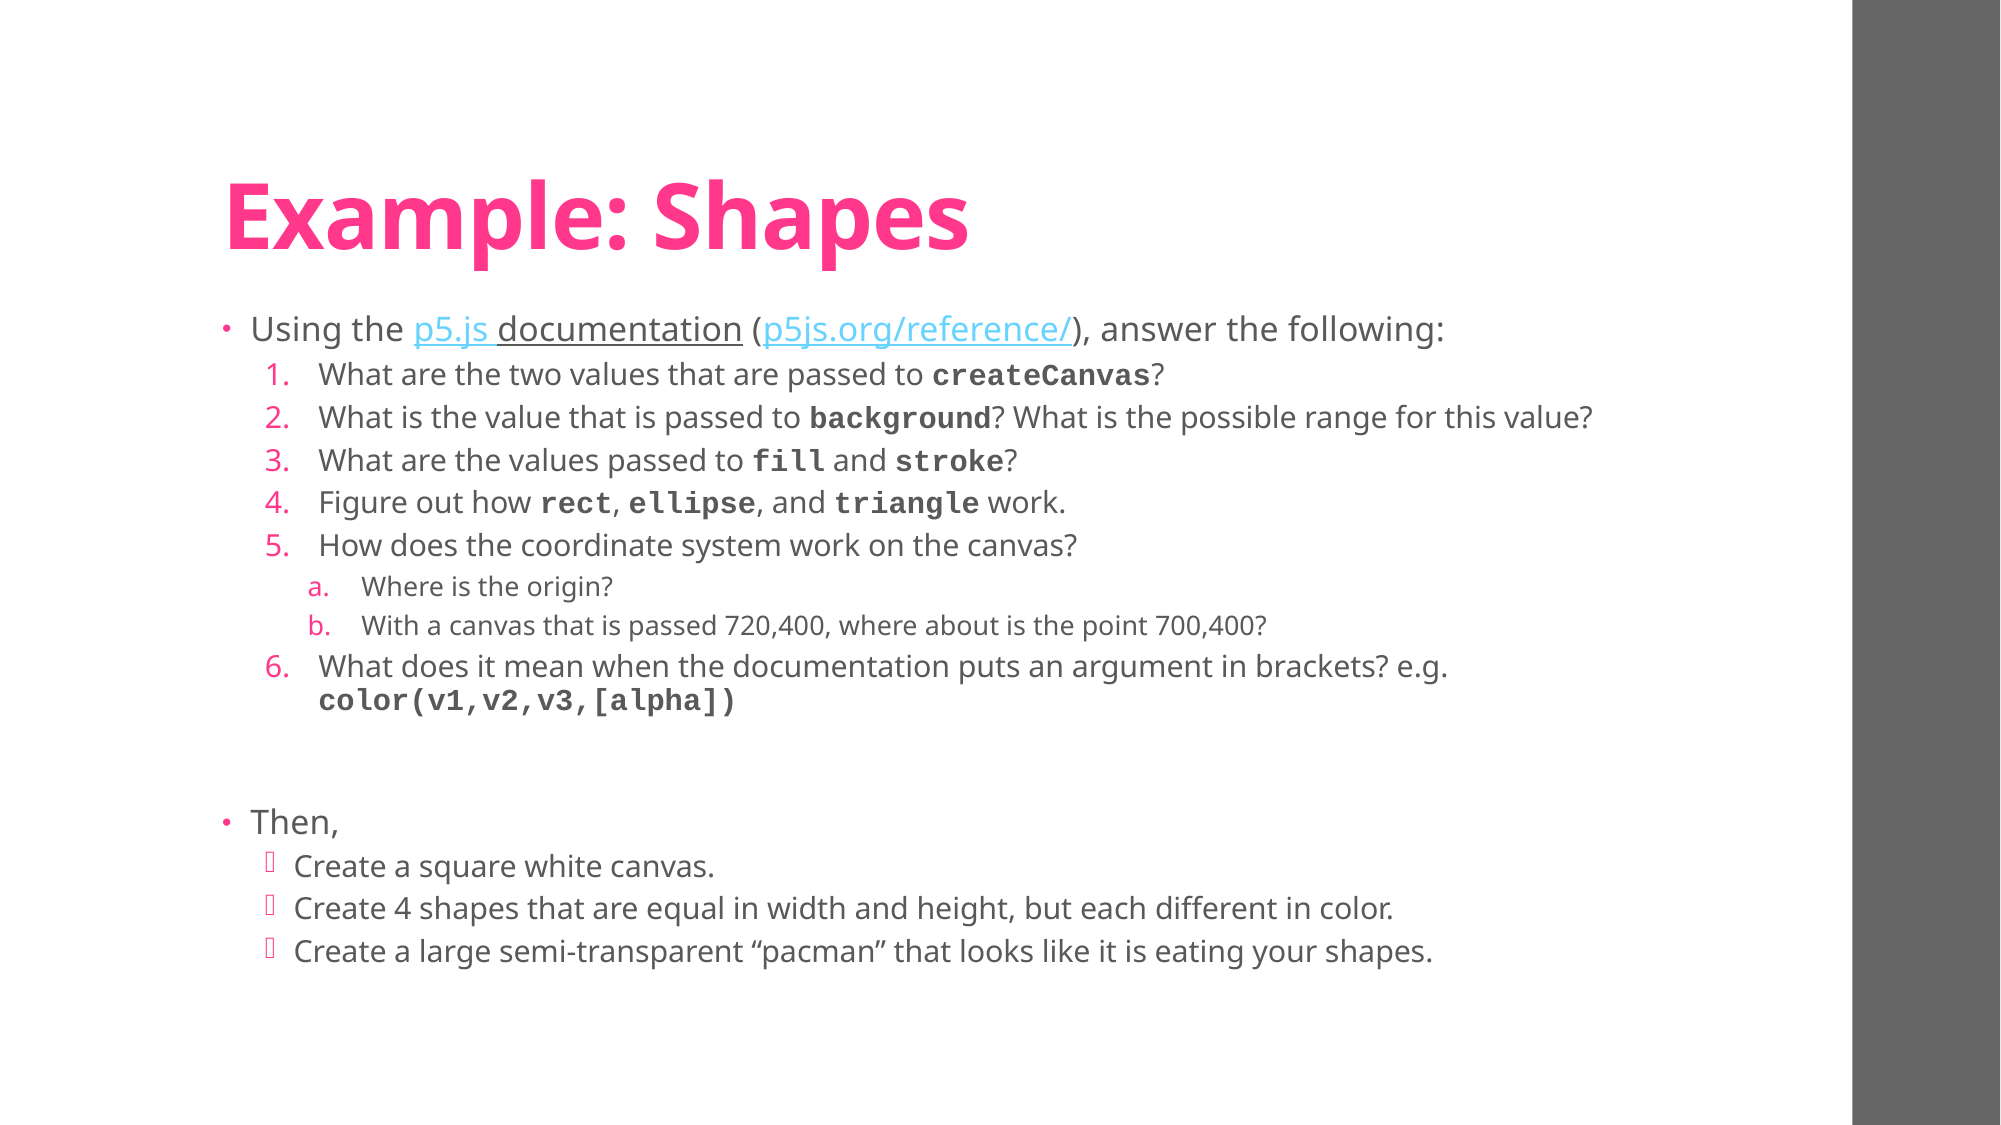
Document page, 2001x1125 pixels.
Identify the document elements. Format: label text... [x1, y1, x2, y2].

list Using the p5.js documentation (p5js.org/reference/), answer the following: What are the two values that are passed to createCanvas? What is the value that is passed to background? What is the possible range for this value? What are the values passed to fill and stroke? Figure out how rect, ellipse, and triangle work. How does the coordinate system work on the canvas? Where is the origin? With a canvas that is passed 720,400, where about is the point 700,400? What does it mean when the documentation puts an argument in brackets? e.g. color(v1,v2,v3,[alpha]) Then, Create a square white canvas. Create 4 shapes that are equal in width and height, but each different in color. Create a large semi-transparent “pacman” that looks like it is eating your shapes. [206, 299, 1617, 1014]
title Example: Shapes [206, 43, 1797, 278]
